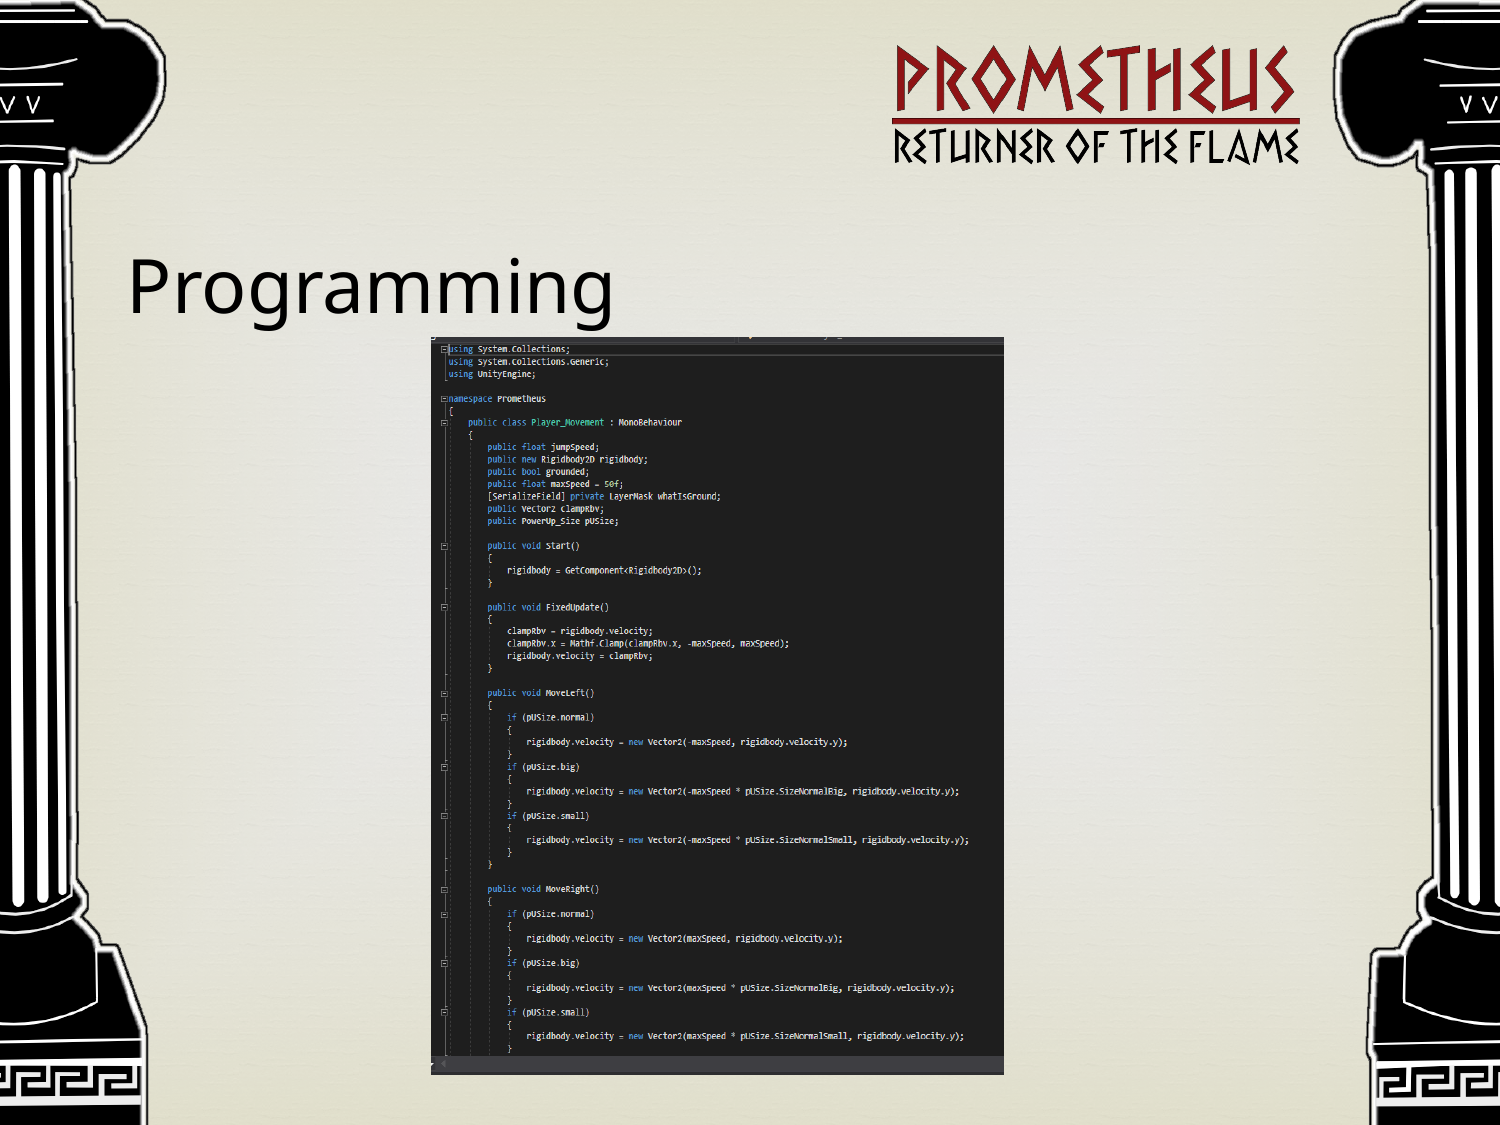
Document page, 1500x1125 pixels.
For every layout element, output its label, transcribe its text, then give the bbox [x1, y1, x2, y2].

picture [0, 0, 1004, 1125]
picture [891, 0, 1500, 1125]
text_box Programming [112, 231, 1388, 337]
